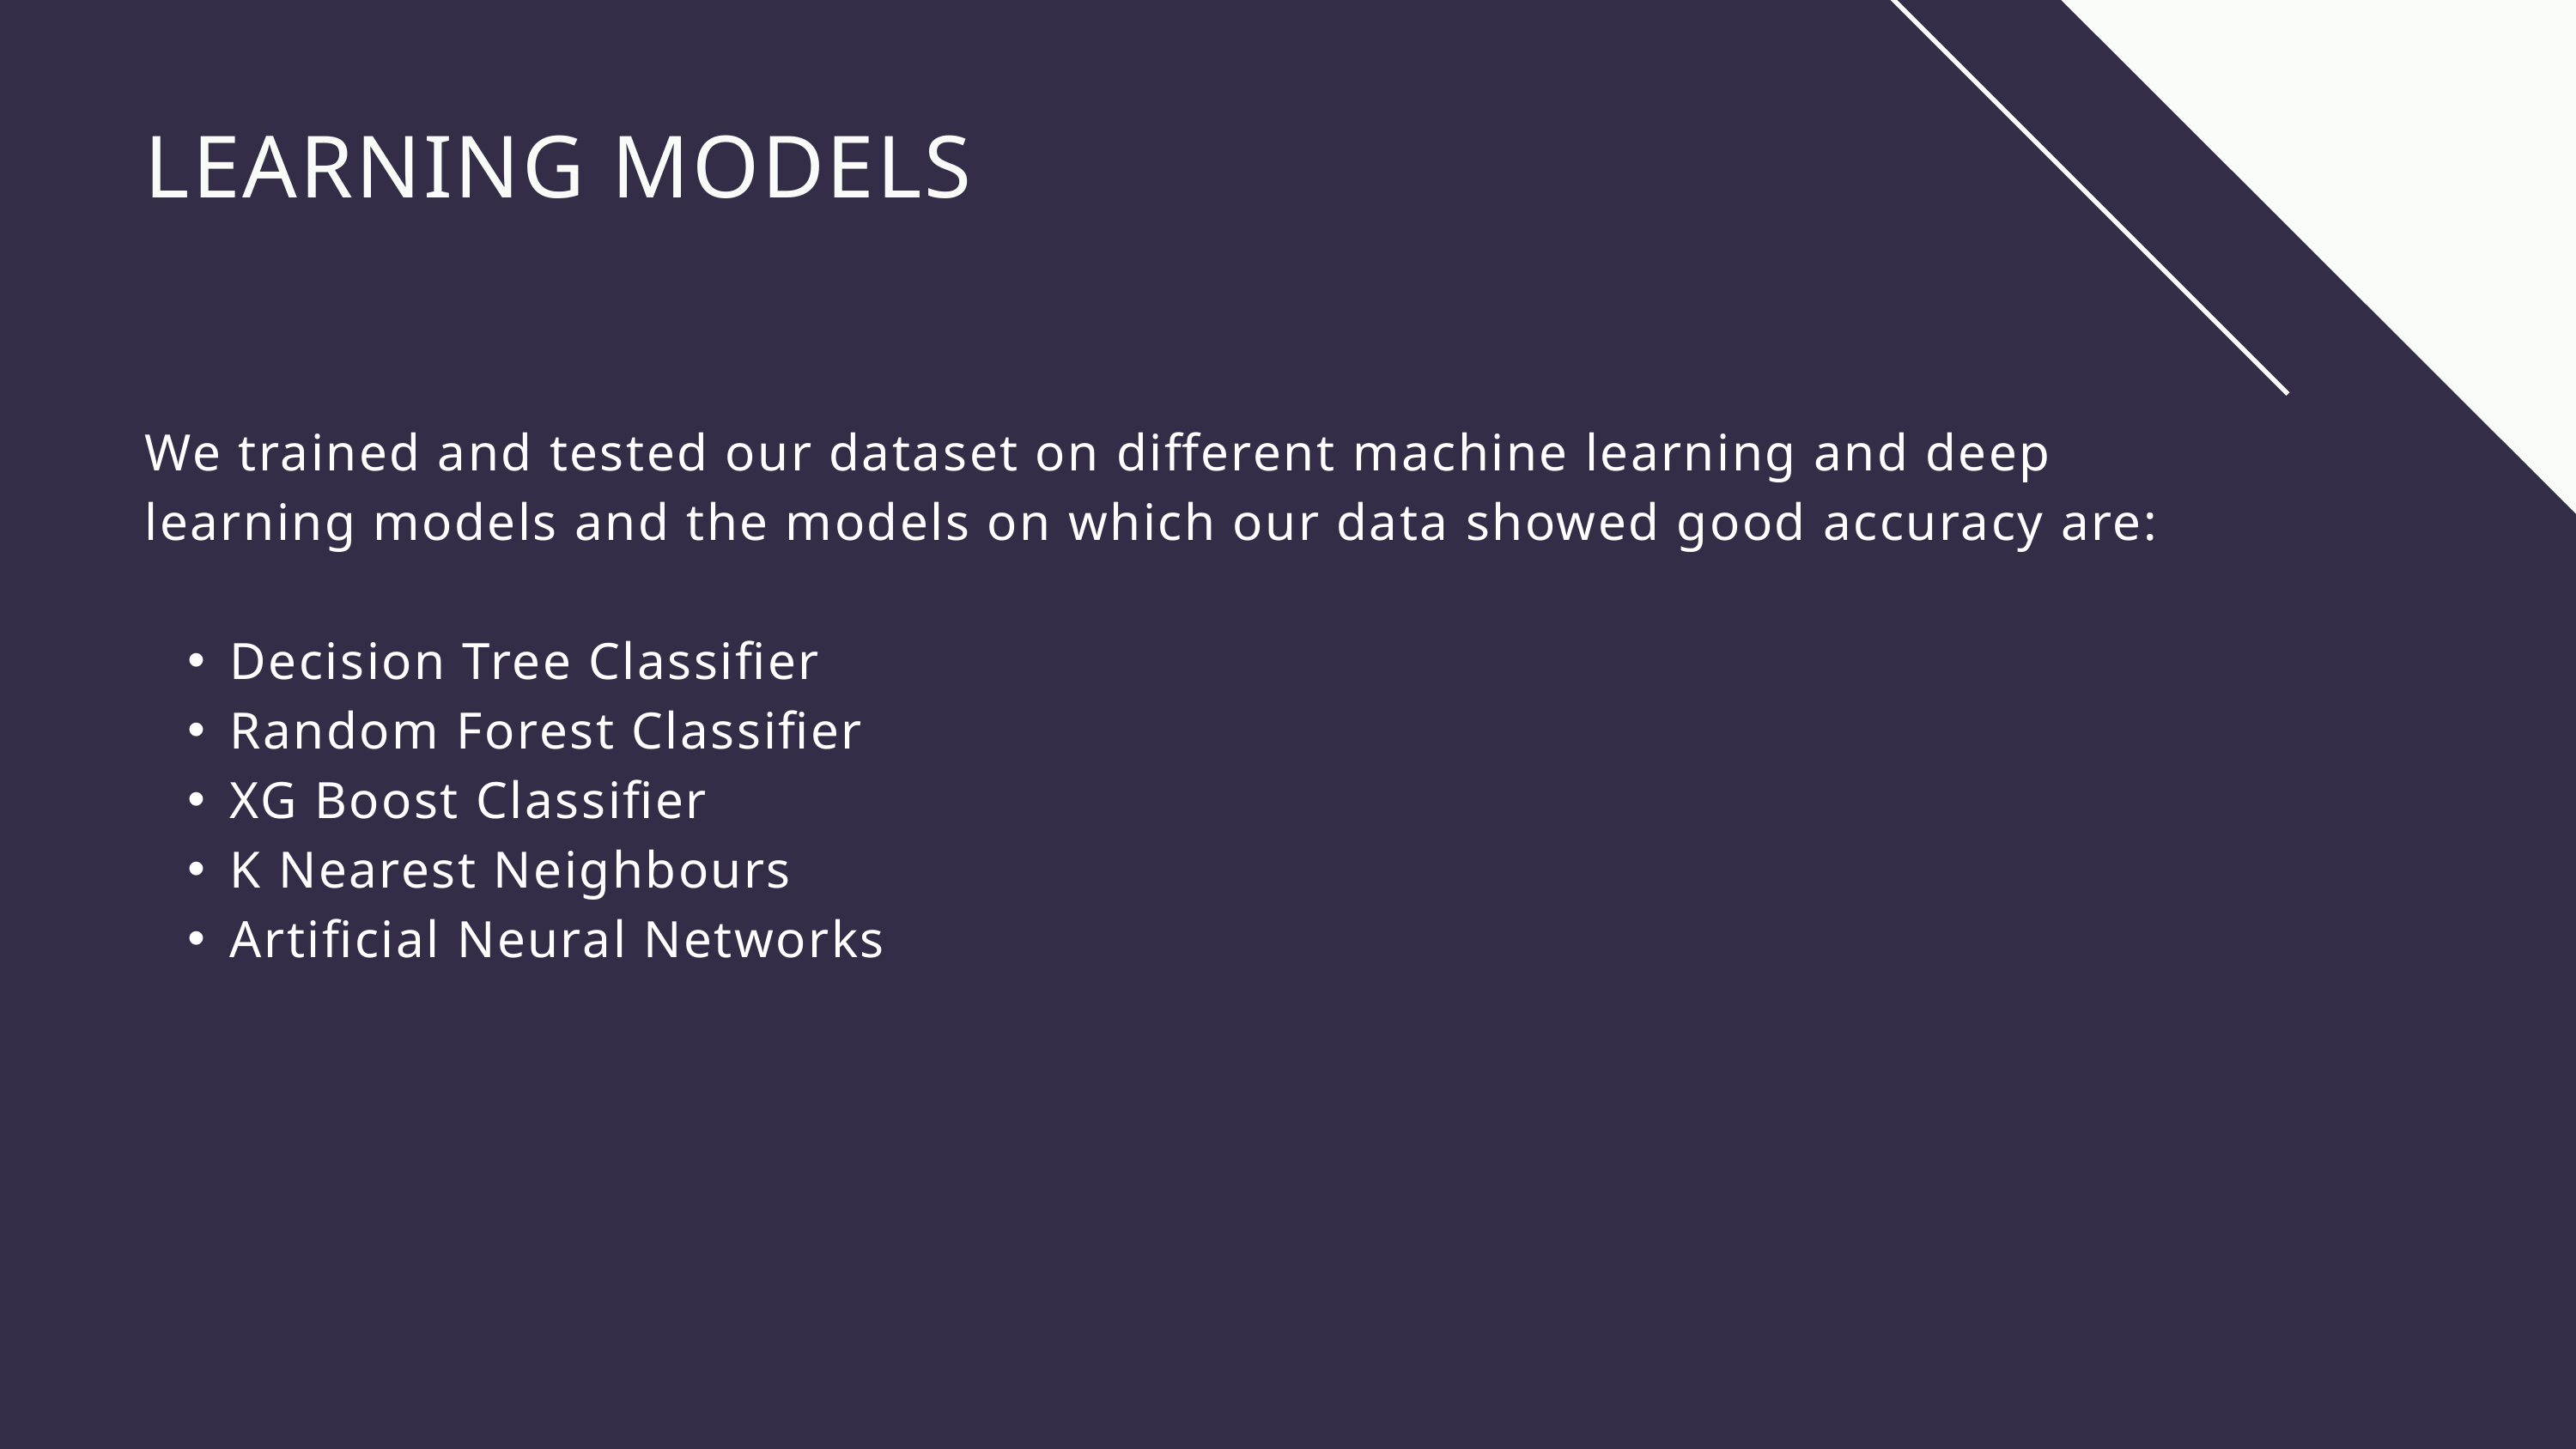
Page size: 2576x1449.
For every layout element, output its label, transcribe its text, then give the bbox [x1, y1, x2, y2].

text_box [1890, 0, 2045, 155]
text_box LEARNING MODELS [144, 101, 1940, 215]
text_box We trained and tested our dataset on different machine learning and deep learning models and the models on which our data showed good accuracy are: Decision Tree Classifier Random Forest Classifier XG Boost Classifier K Nearest Neighbours Artificial Neural Networks [144, 411, 2259, 968]
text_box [2050, 0, 2576, 531]
